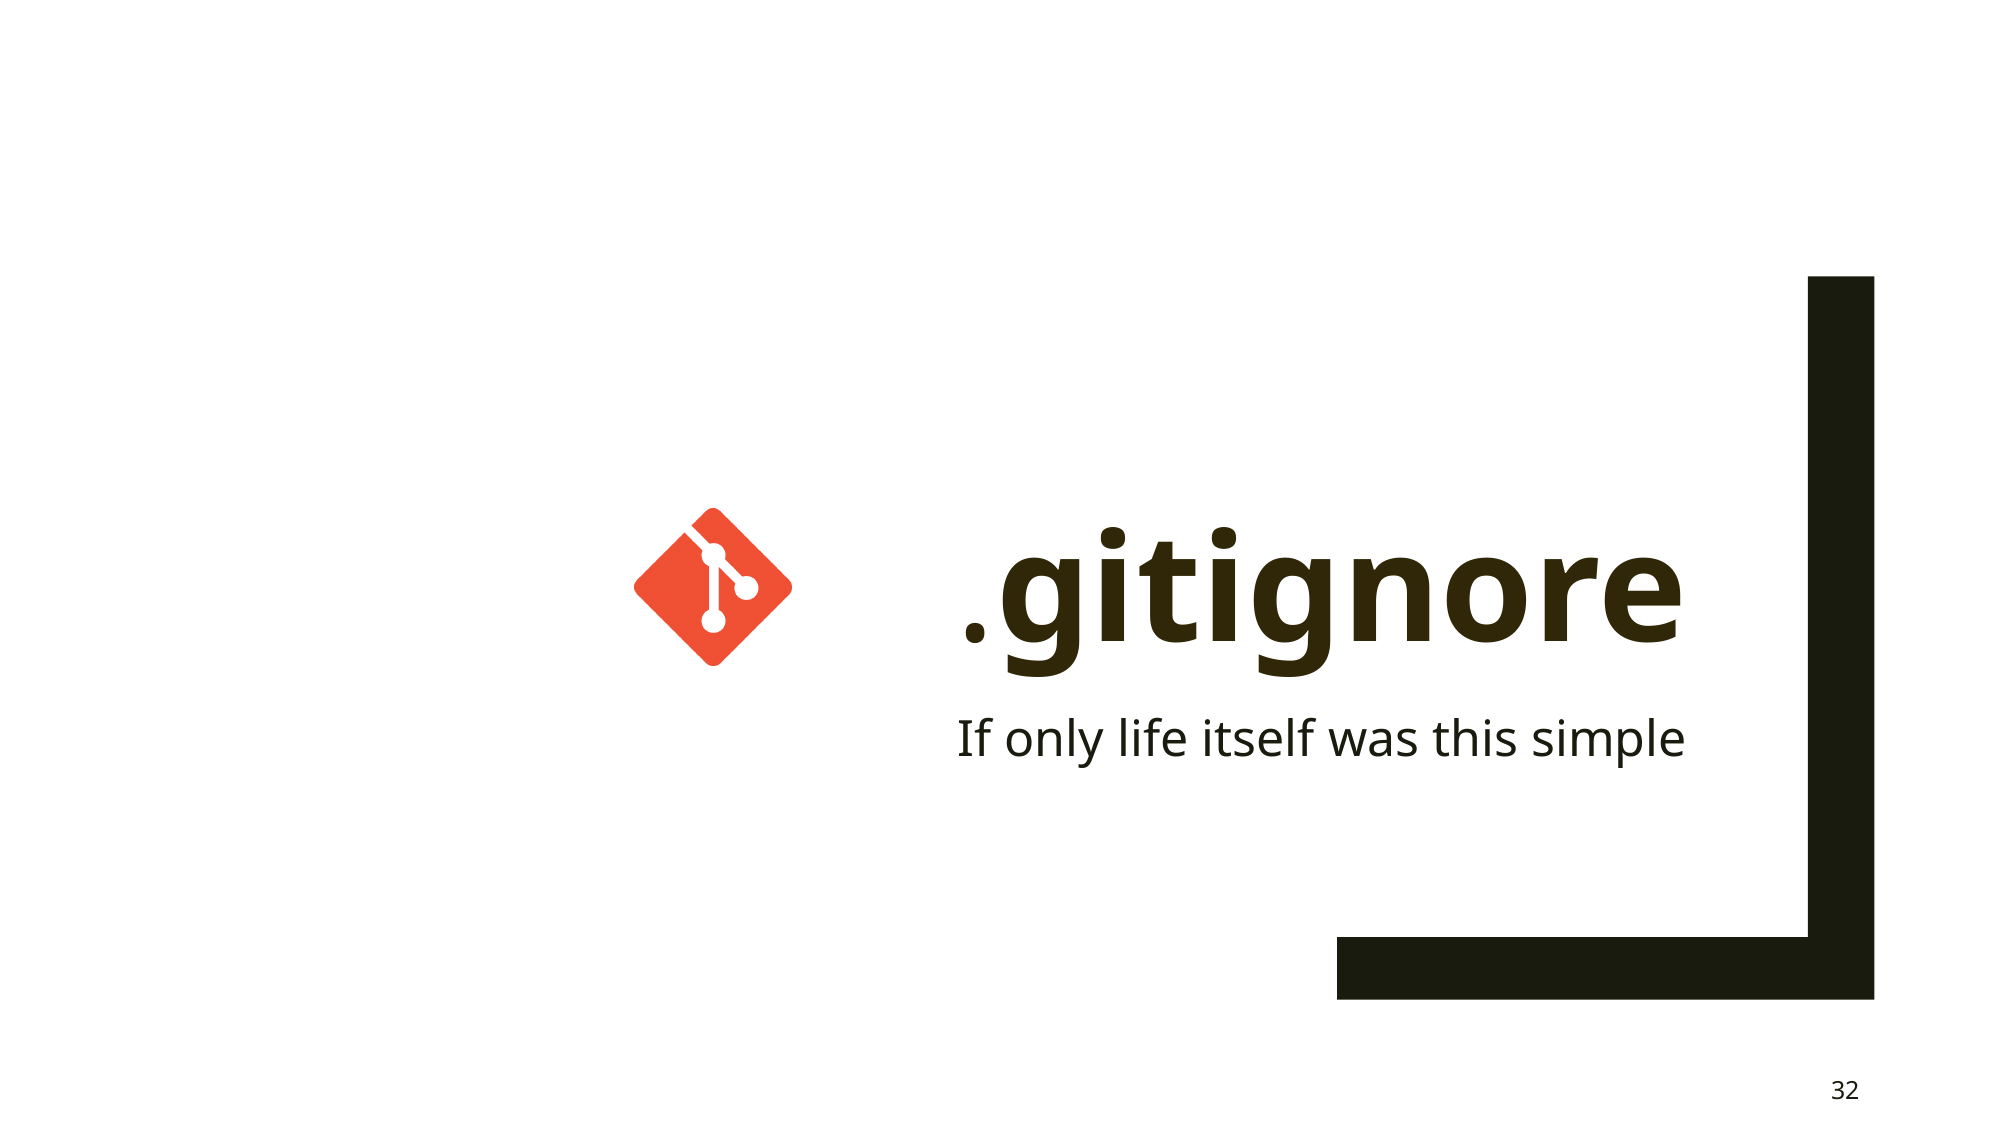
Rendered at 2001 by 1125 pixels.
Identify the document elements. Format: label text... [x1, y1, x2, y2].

title .gitignore [125, 213, 1703, 682]
list If only life itself was this simple [125, 691, 1703, 880]
picture [634, 508, 792, 666]
slide_number 32 [1612, 1058, 1875, 1125]
